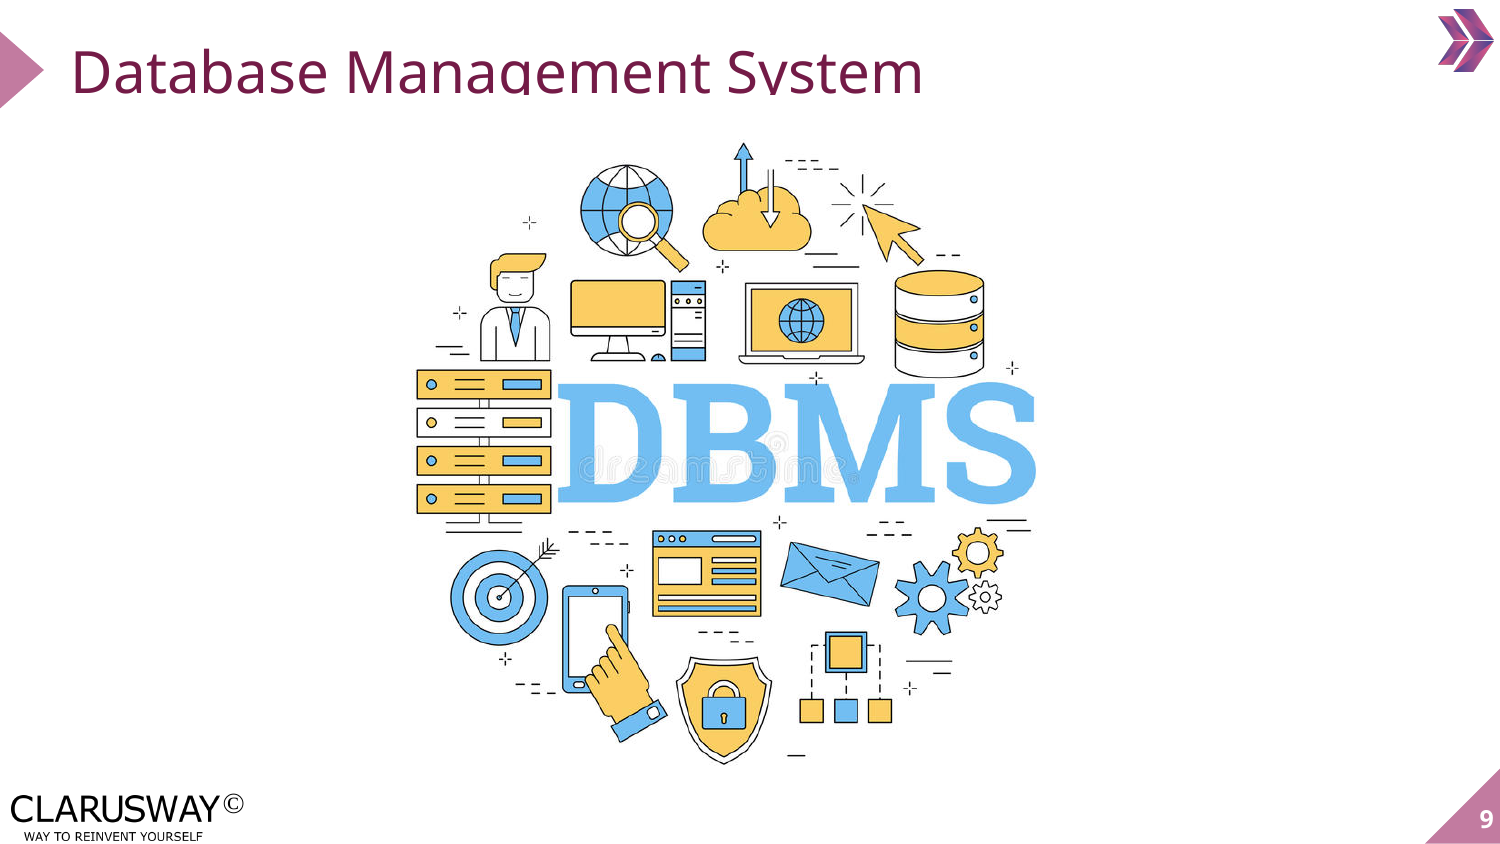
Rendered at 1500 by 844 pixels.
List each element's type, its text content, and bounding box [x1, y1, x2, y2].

slide_number 9 [1418, 760, 1494, 838]
picture [1438, 9, 1494, 72]
picture [11, 795, 220, 841]
title Database Management System [70, 28, 1285, 132]
picture [360, 95, 1087, 816]
